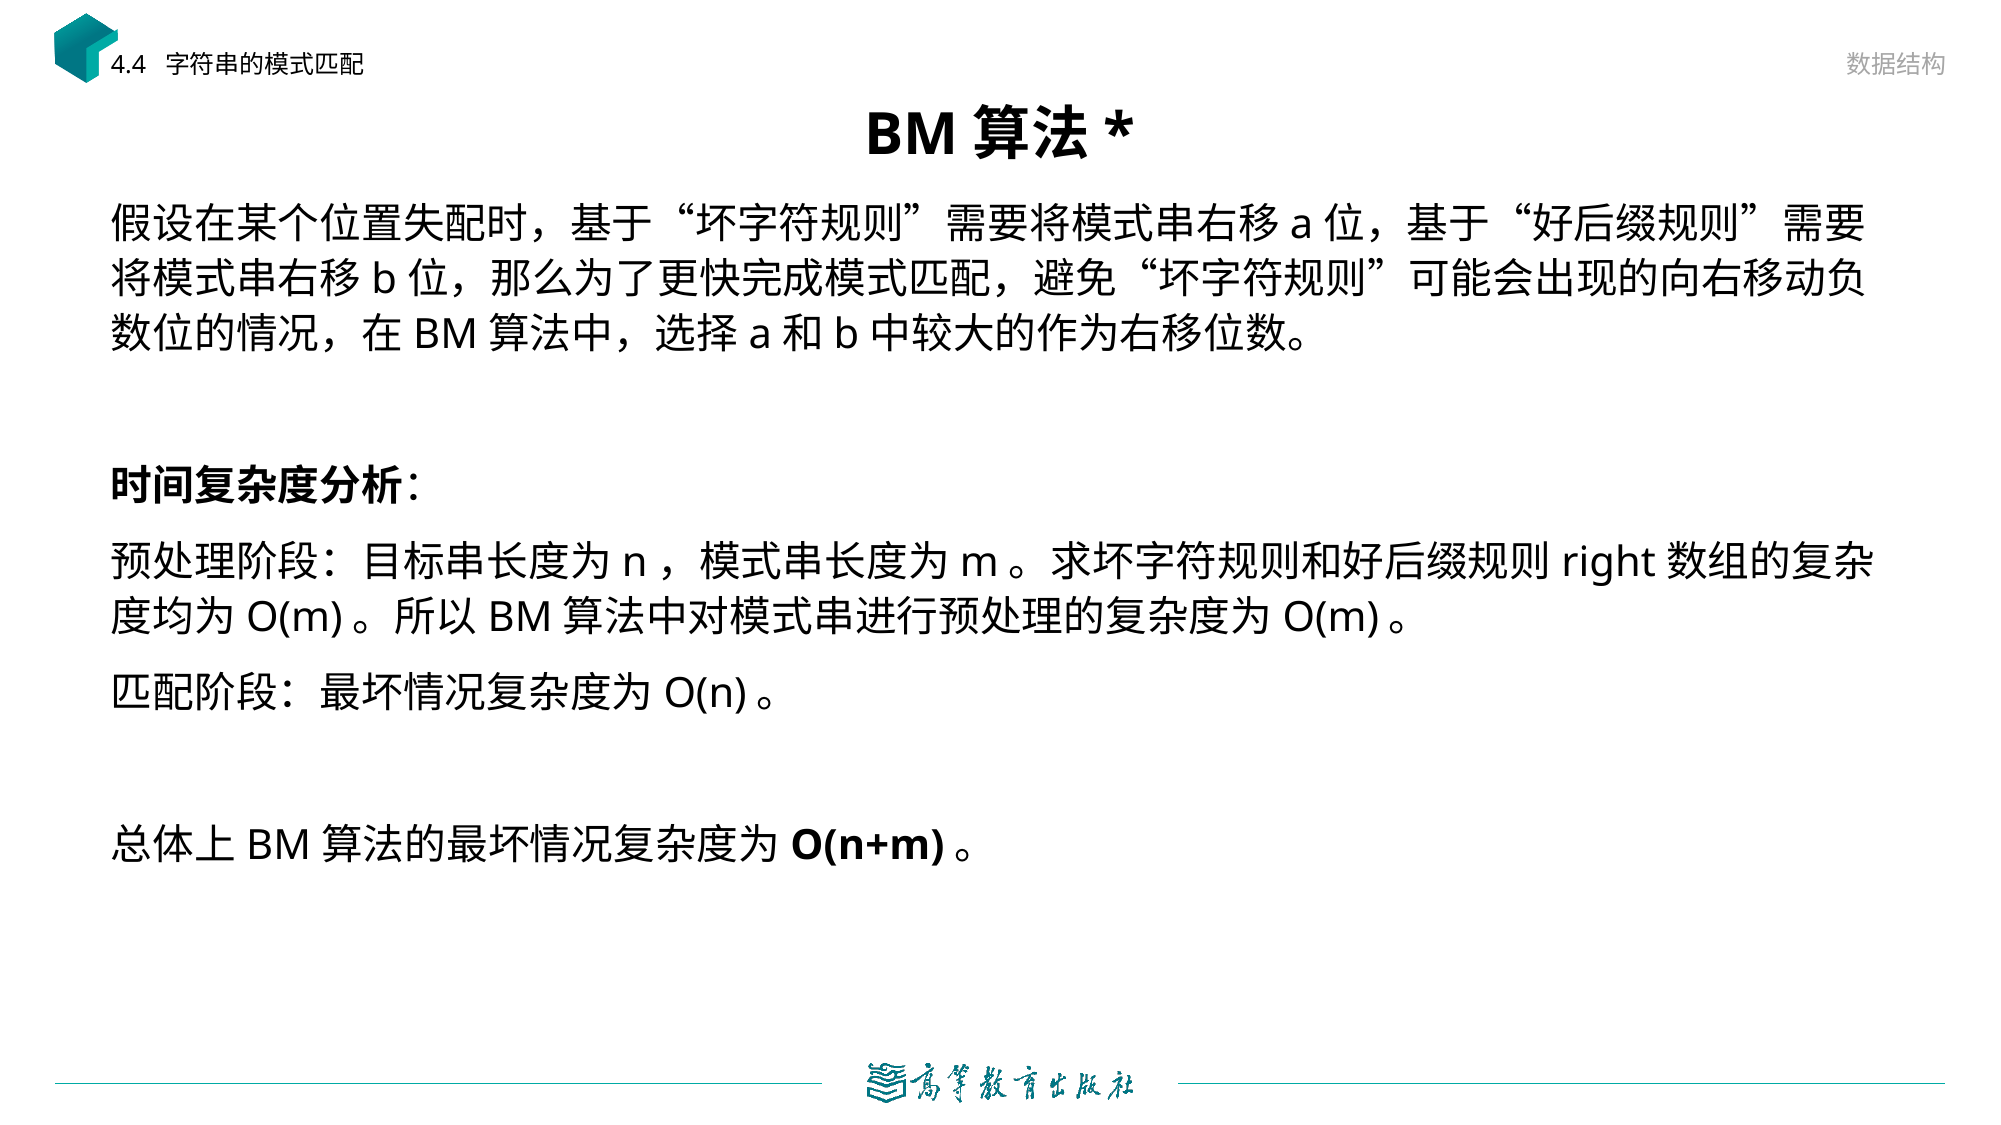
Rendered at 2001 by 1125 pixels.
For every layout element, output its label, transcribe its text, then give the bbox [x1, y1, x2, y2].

list 数据结构 [1115, 32, 1962, 86]
list 假设在某个位置失配时，基于“坏字符规则”需要将模式串右移a位，基于“好后缀规则”需要将模式串右移b位，那么为了更快完成模式匹配，避免“坏字符规则”可能会出现的向右移动负数位的情况，在BM算法中，选择a和b中较大的作为右移位数。 时间复杂度分析： 预处理阶段：目标串长度为n，模式串长度为m。求坏字符规则和好后缀规则right数组的复杂度均为O(m)。所以BM算法中对模式串进行预处理的复杂度为O(m)。 匹配阶段：最坏情况复杂度为O(n)。 总体上BM算法的最坏情况复杂度为O(n+m)。 [95, 184, 1910, 1040]
subtitle 4.4 字符串的模式匹配 [95, 44, 894, 99]
picture [867, 1063, 1133, 1103]
title BM算法* [137, 92, 1863, 178]
